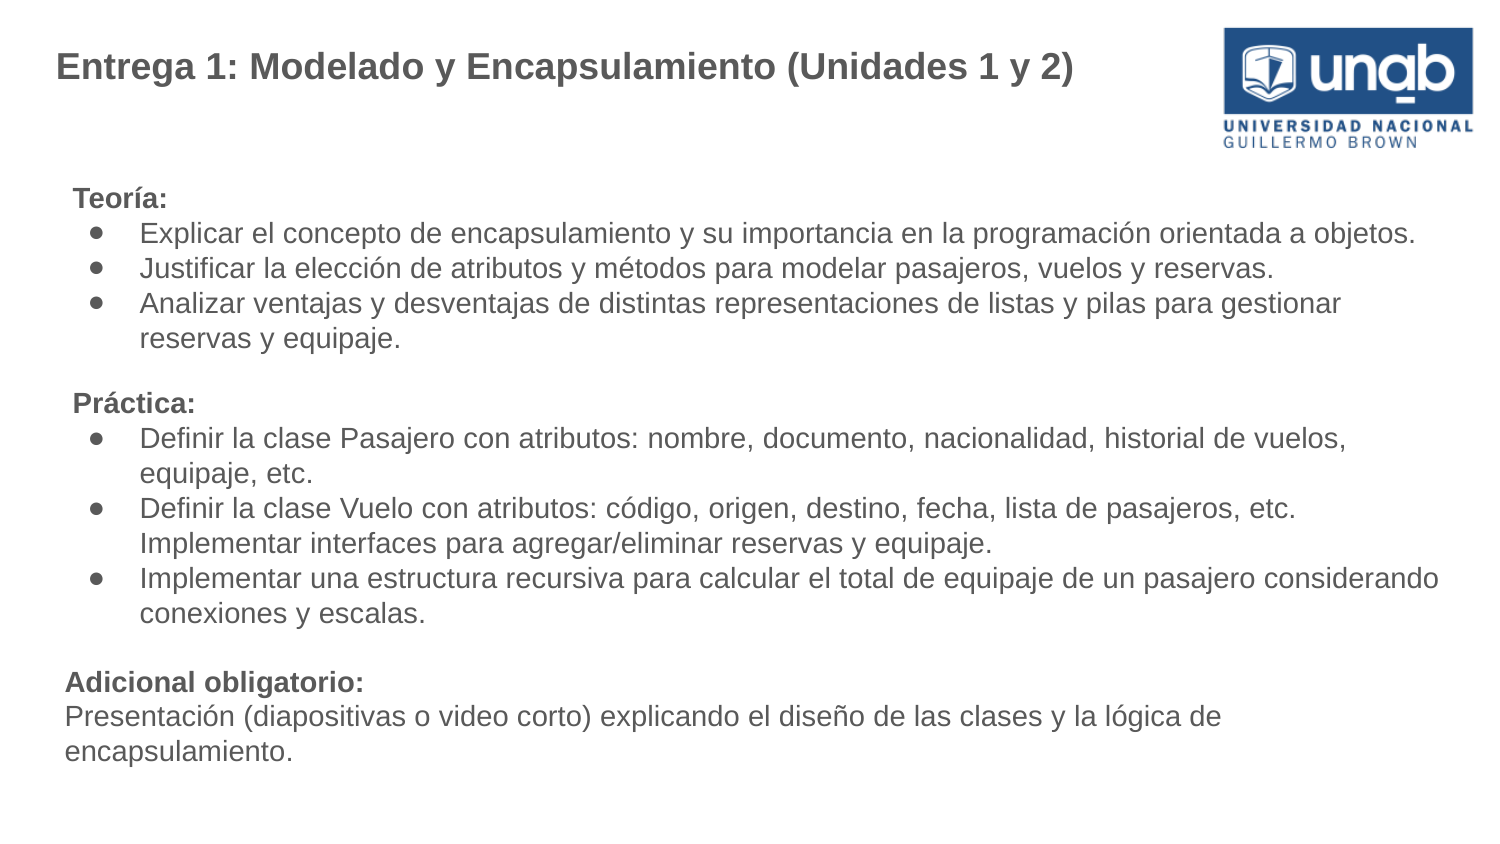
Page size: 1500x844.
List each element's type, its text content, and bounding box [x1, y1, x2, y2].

text_box Adicional obligatorio: Presentación (diapositivas o video corto) explicando el diseño de las clases y la lógica de encapsulamiento. [49, 647, 1416, 782]
text_box Entrega 1: Modelado y Encapsulamiento (Unidades 1 y 2) [30, 26, 1147, 101]
text_box Práctica: Definir la clase Pasajero con atributos: nombre, documento, nacionalidad, historial de vuelos, equipaje, etc. Definir la clase Vuelo con atributos: código, origen, destino, fecha, lista de pasajeros, etc. Implementar interfaces para agregar/eliminar reservas y equipaje. Implementar una estructura recursiva para calcular el total de equipaje de un pasajero considerando conexiones y escalas. [49, 369, 1466, 646]
text_box Teoría: Explicar el concepto de encapsulamiento y su importancia en la programación orientada a objetos. Justificar la elección de atributos y métodos para modelar pasajeros, vuelos y reservas. Analizar ventajas y desventajas de distintas representaciones de listas y pilas para gestionar reservas y equipaje. [49, 164, 1466, 369]
picture [1207, 11, 1489, 165]
